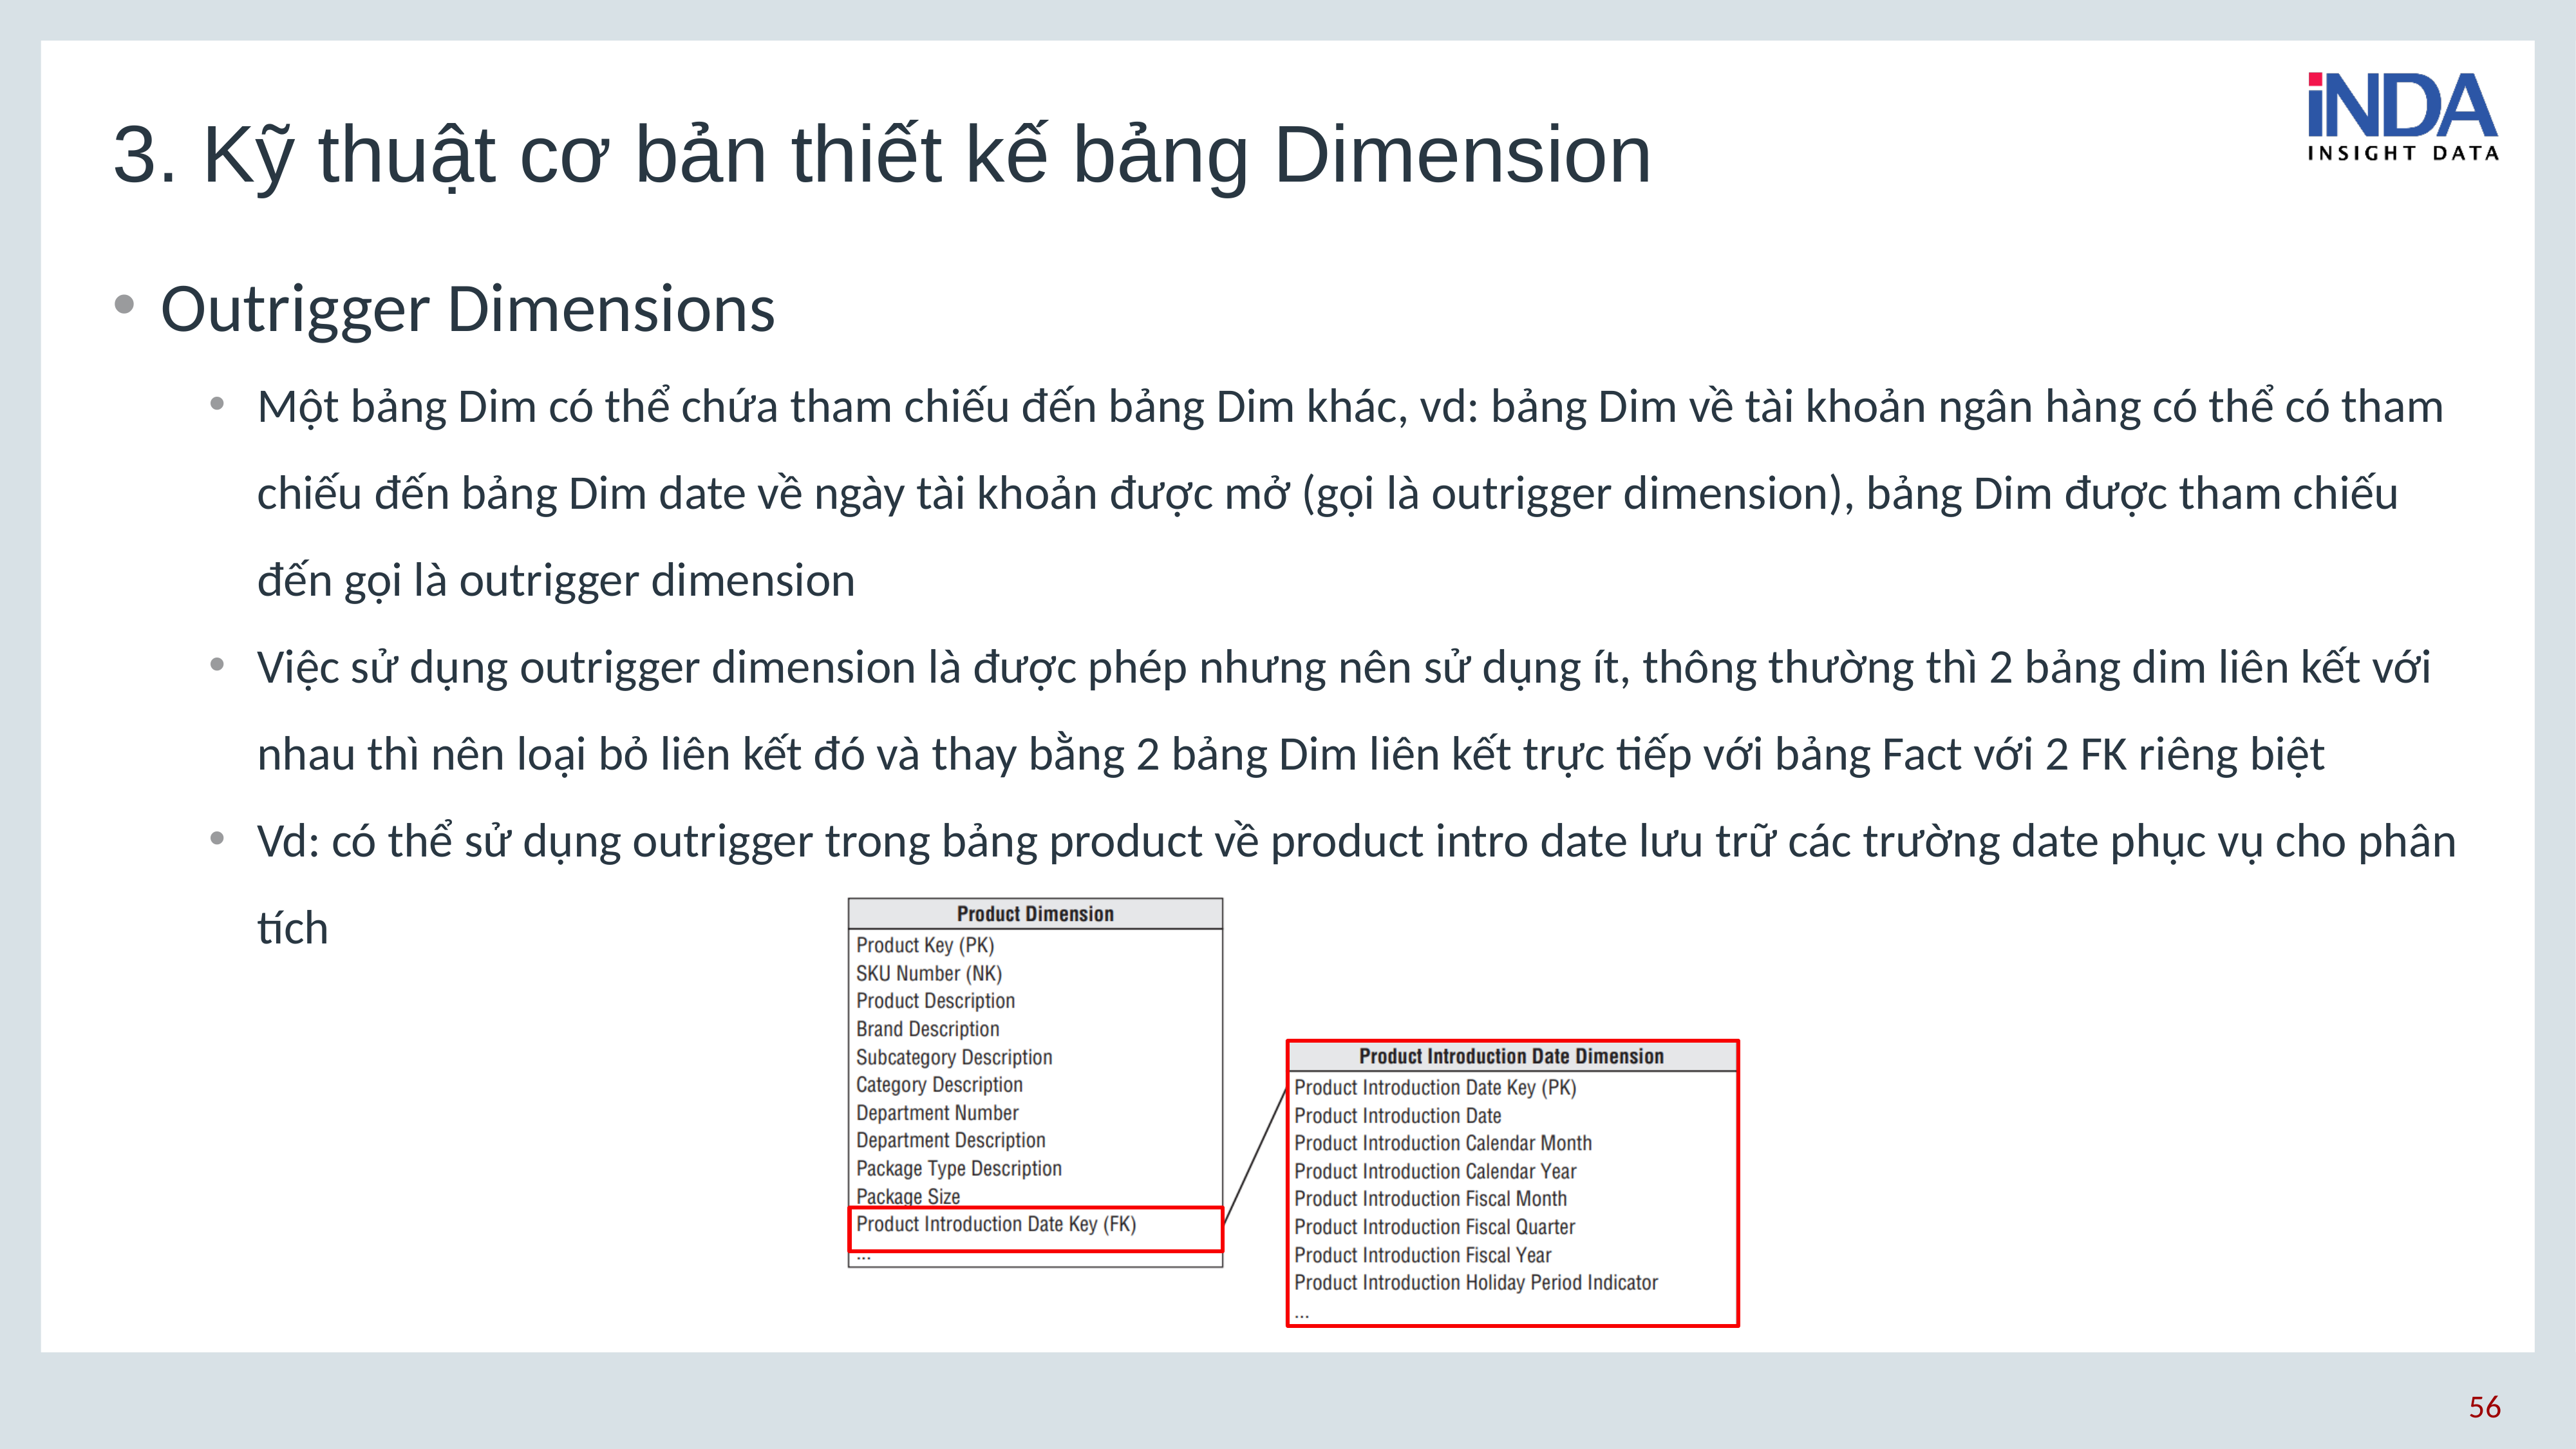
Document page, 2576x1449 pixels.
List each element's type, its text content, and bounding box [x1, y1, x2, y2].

picture [2308, 71, 2499, 160]
list Outrigger Dimensions Một bảng Dim có thể chứa tham chiếu đến bảng Dim khác, vd: bảng Dim về tài khoản ngân hàng có thể có tham chiếu đến bảng Dim date về ngày tài khoản được mở (gọi là outrigger dimension), bảng Dim được tham chiếu đến gọi là outrigger dimension Việc sử dụng outrigger dimension là được phép nhưng nên sử dụng ít, thông thường thì 2 bảng dim liên kết với nhau thì nên loại bỏ liên kết đó và thay bằng 2 bảng Dim liên kết trực tiếp với bảng Fact với 2 FK riêng biệt Vd: có thể sử dụng outrigger trong bảng product về product intro date lưu trữ các trường date phục vụ cho phân tích [112, 220, 2464, 1424]
slide_number 56 [2430, 1385, 2502, 1424]
picture [811, 884, 1764, 1344]
title 3. Kỹ thuật cơ bản thiết kế bảng Dimension [112, 86, 2157, 198]
